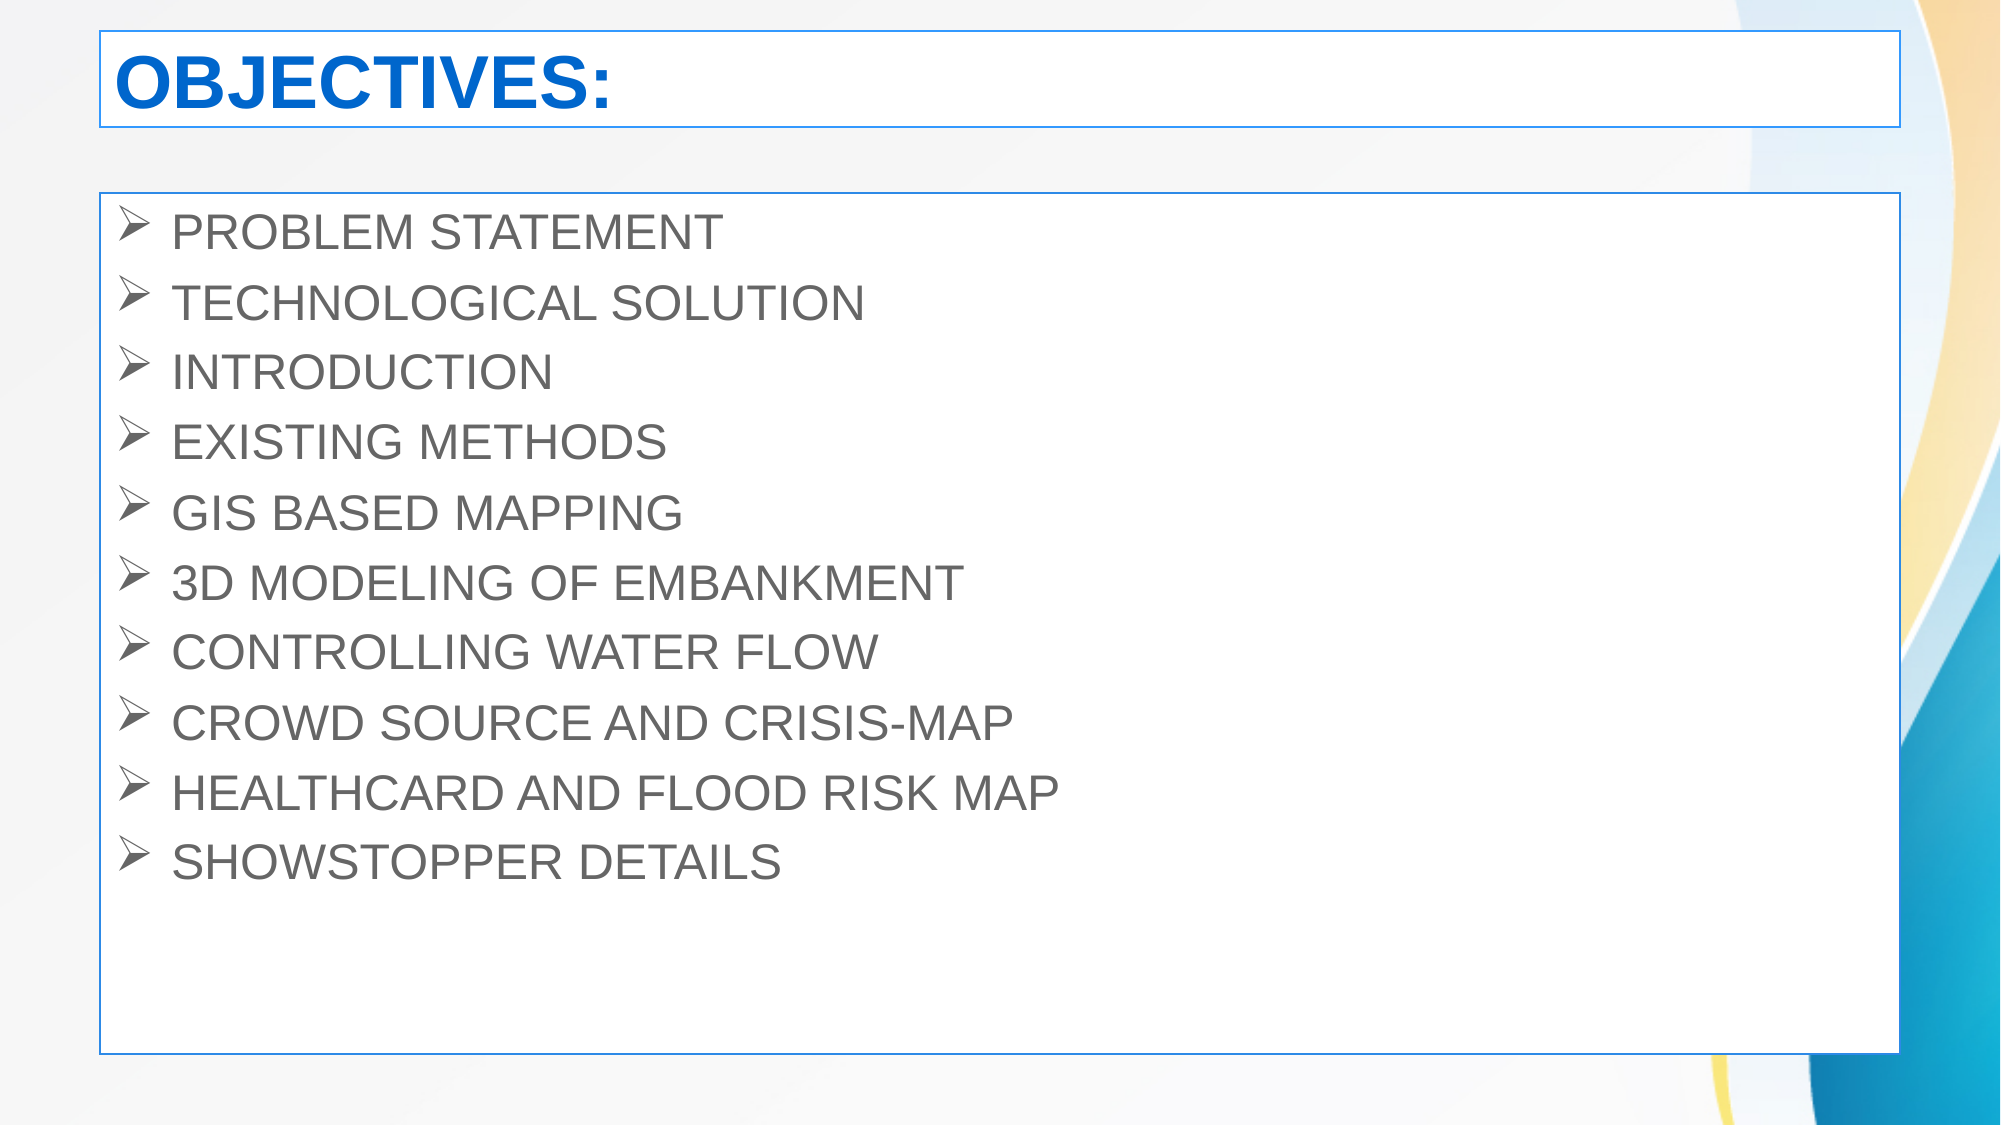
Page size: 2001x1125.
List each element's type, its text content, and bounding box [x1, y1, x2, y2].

picture [0, 0, 2001, 1125]
list PROBLEM STATEMENT TECHNOLOGICAL SOLUTION INTRODUCTION EXISTING METHODS GIS BASED MAPPING 3D MODELING OF EMBANKMENT CONTROLLING WATER FLOW CROWD SOURCE AND CRISIS-MAP HEALTHCARD AND FLOOD RISK MAP SHOWSTOPPER DETAILS [99, 192, 1901, 1055]
title OBJECTIVES: [99, 30, 1901, 128]
